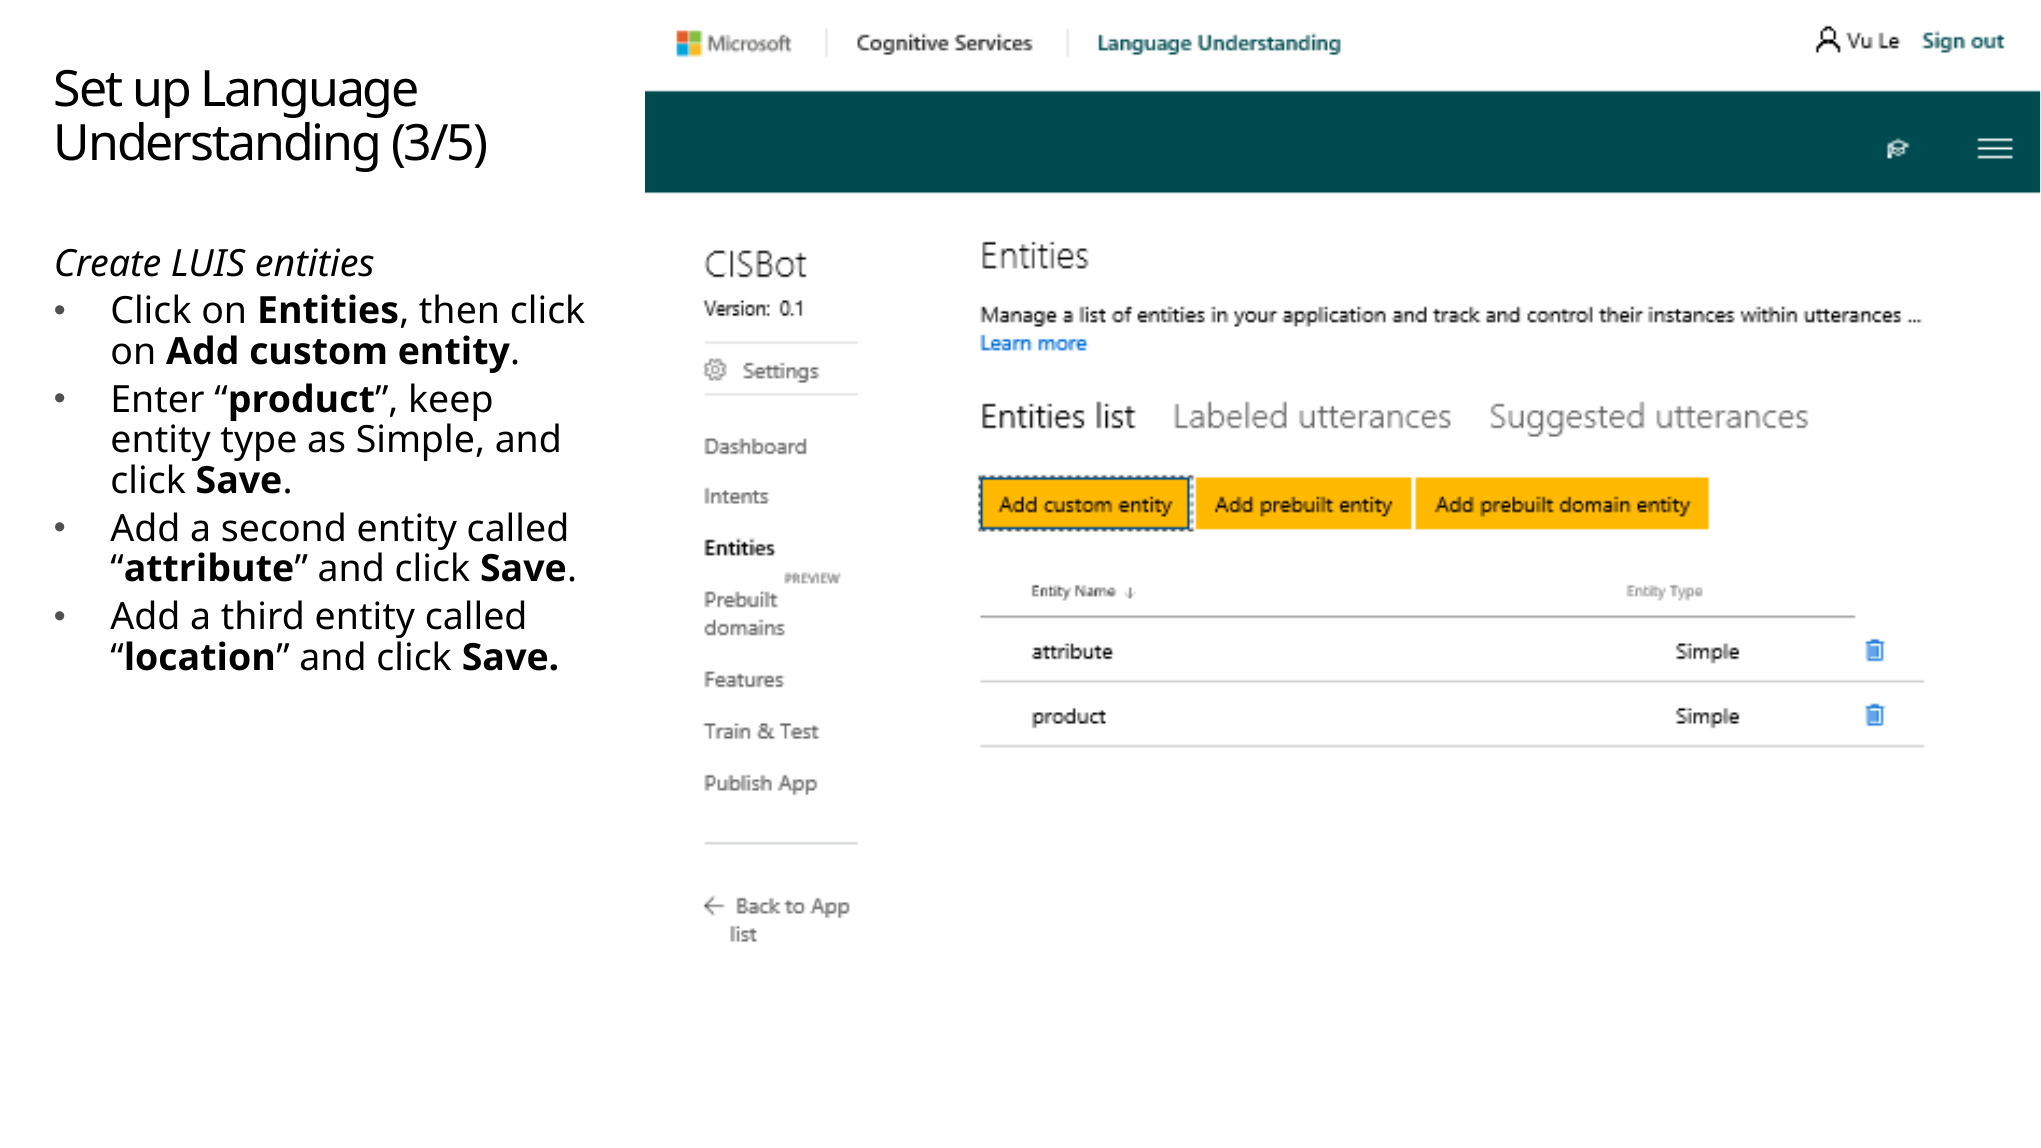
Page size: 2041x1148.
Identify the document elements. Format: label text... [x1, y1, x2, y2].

title Set up Language Understanding (3/5) [30, 48, 616, 189]
list Create LUIS entities Click on Entities, then click on Add custom entity. Enter “product”, keep entity type as Simple, and click Save. Add a second entity called “attribute” and click Save. Add a third entity called “location” and click Save. [30, 228, 616, 744]
picture [644, 0, 2041, 1148]
